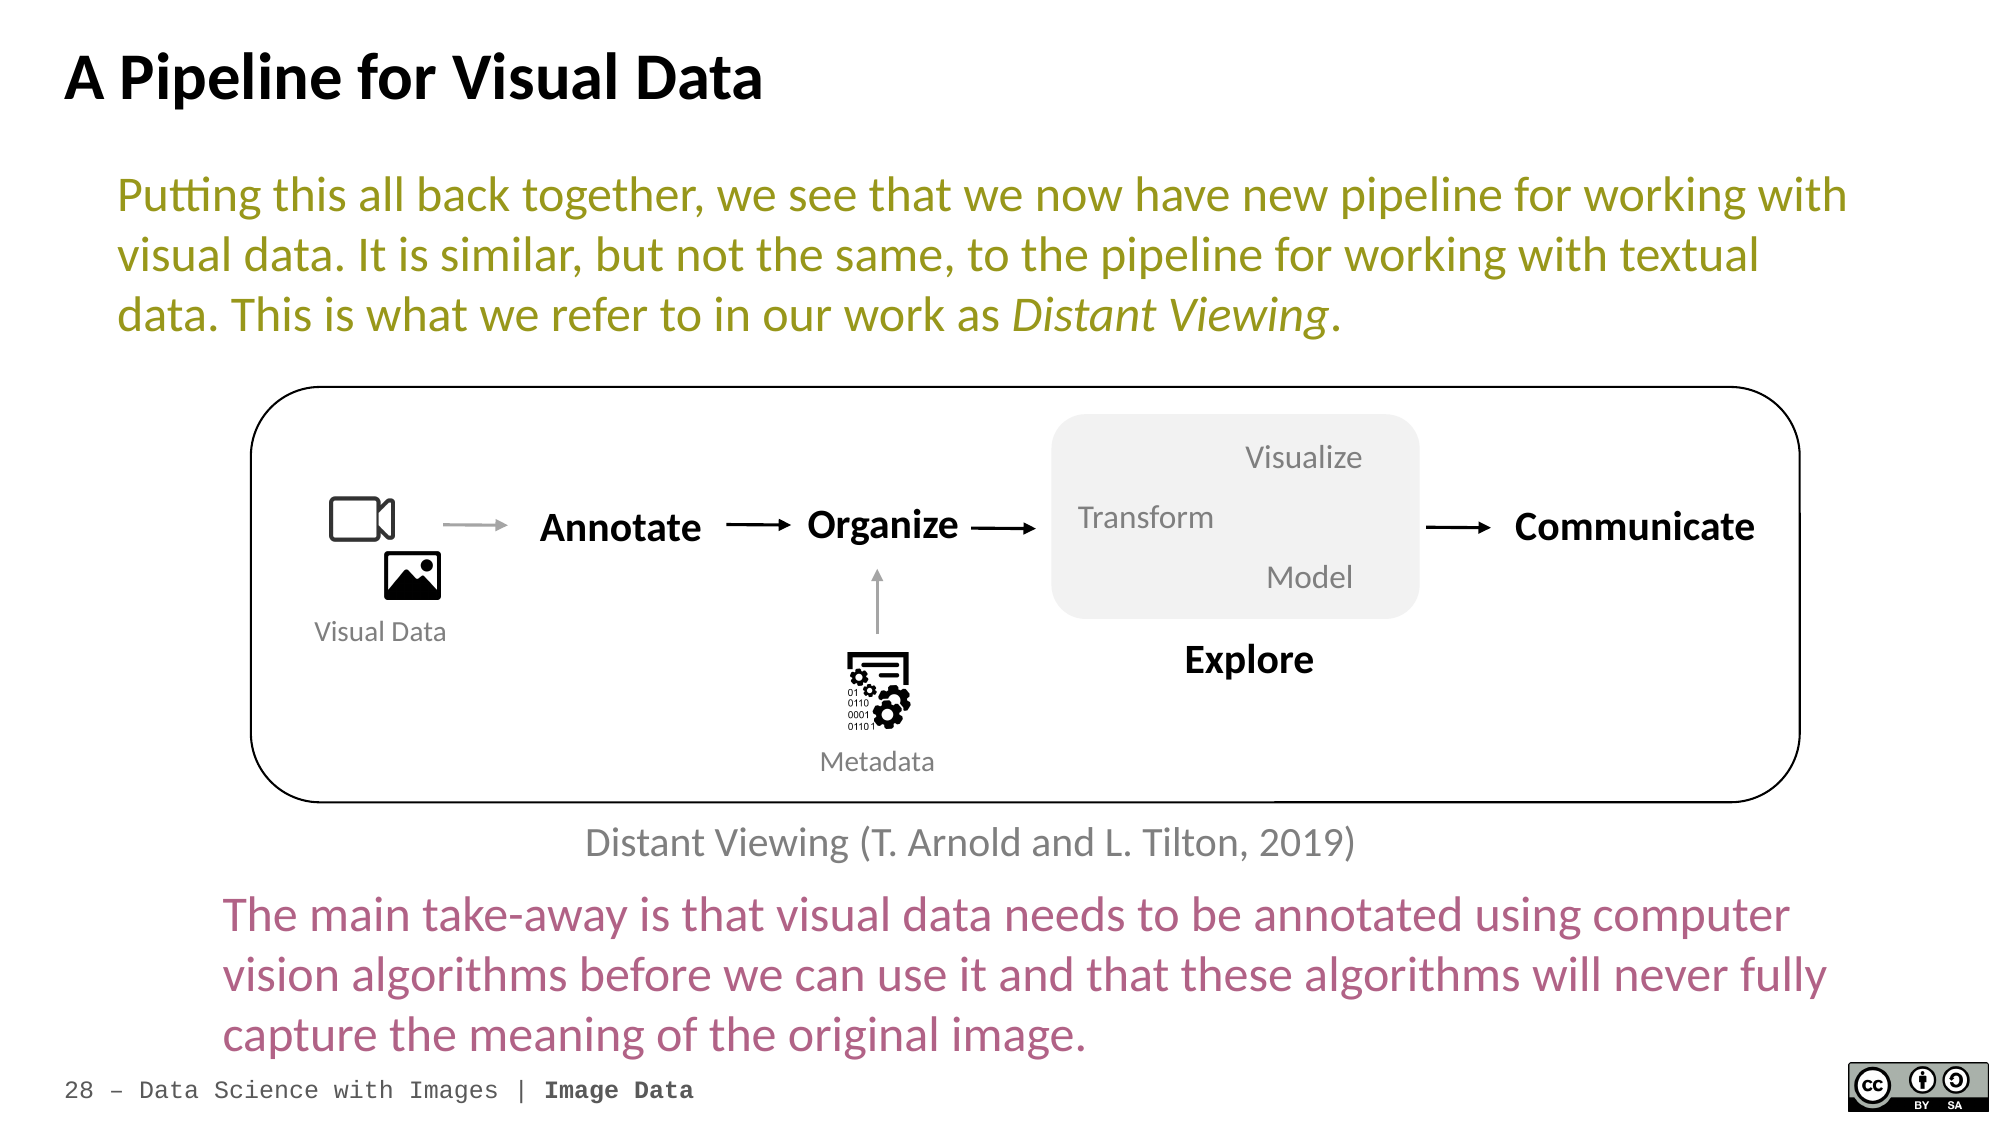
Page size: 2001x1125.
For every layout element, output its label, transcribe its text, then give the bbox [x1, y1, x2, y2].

picture [840, 652, 918, 730]
text_box Visual Data [271, 605, 490, 656]
text_box [1051, 414, 1420, 619]
text_box Annotate [520, 492, 721, 558]
text_box 28 – Data Science with Images | Image Data [49, 1066, 814, 1112]
text_box Distant Viewing (T. Arnold and L. Tilton, 2019) [467, 806, 1475, 872]
text_box Explore [1168, 624, 1331, 690]
text_box Putting this all back together, we see that we now have new pipeline for working with visual data. It is similar, but not the same, to the pipeline for working with textual data. This is what we refer to in our work as Distant Viewing. [102, 153, 1887, 349]
text_box Organize [783, 489, 984, 555]
text_box Model [1215, 547, 1405, 603]
picture [1848, 1061, 1990, 1112]
text_box The main take-away is that visual data needs to be annotated using computer vision algorithms before we can use it and that these algorithms will never fully capture the meaning of the original image. [207, 873, 1844, 1069]
text_box A Pipeline for Visual Data [49, 25, 1431, 121]
text_box [250, 386, 1800, 803]
text_box Metadata [768, 734, 987, 785]
text_box Transform [1042, 487, 1250, 543]
text_box Visualize [1209, 427, 1399, 483]
picture [329, 486, 445, 608]
text_box Communicate [1497, 491, 1774, 557]
